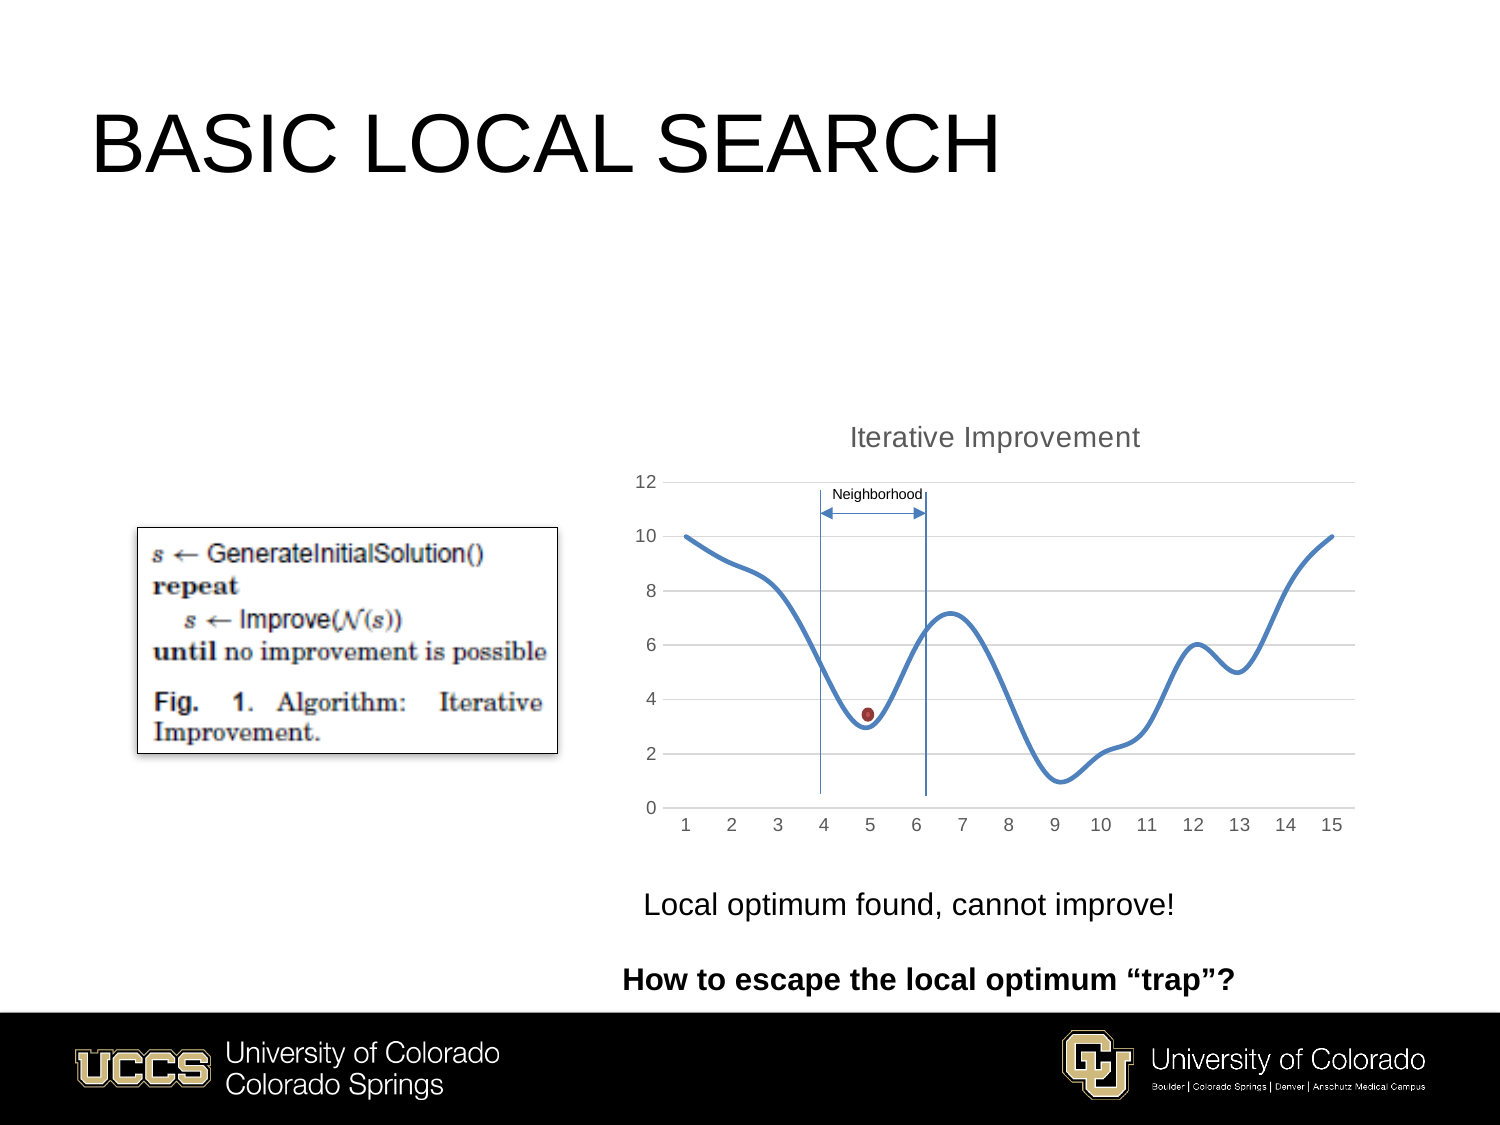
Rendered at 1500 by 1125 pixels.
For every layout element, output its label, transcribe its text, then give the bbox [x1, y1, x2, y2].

text_box How to escape the local optimum “trap”? [607, 951, 1252, 1004]
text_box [817, 477, 943, 797]
picture [75, 1041, 499, 1100]
text_box Local optimum found, cannot improve! [628, 876, 1192, 929]
chart [619, 394, 1371, 846]
picture [136, 527, 558, 754]
title BASIC LOCAL SEARCH [75, 45, 1425, 233]
picture [1062, 1030, 1425, 1100]
